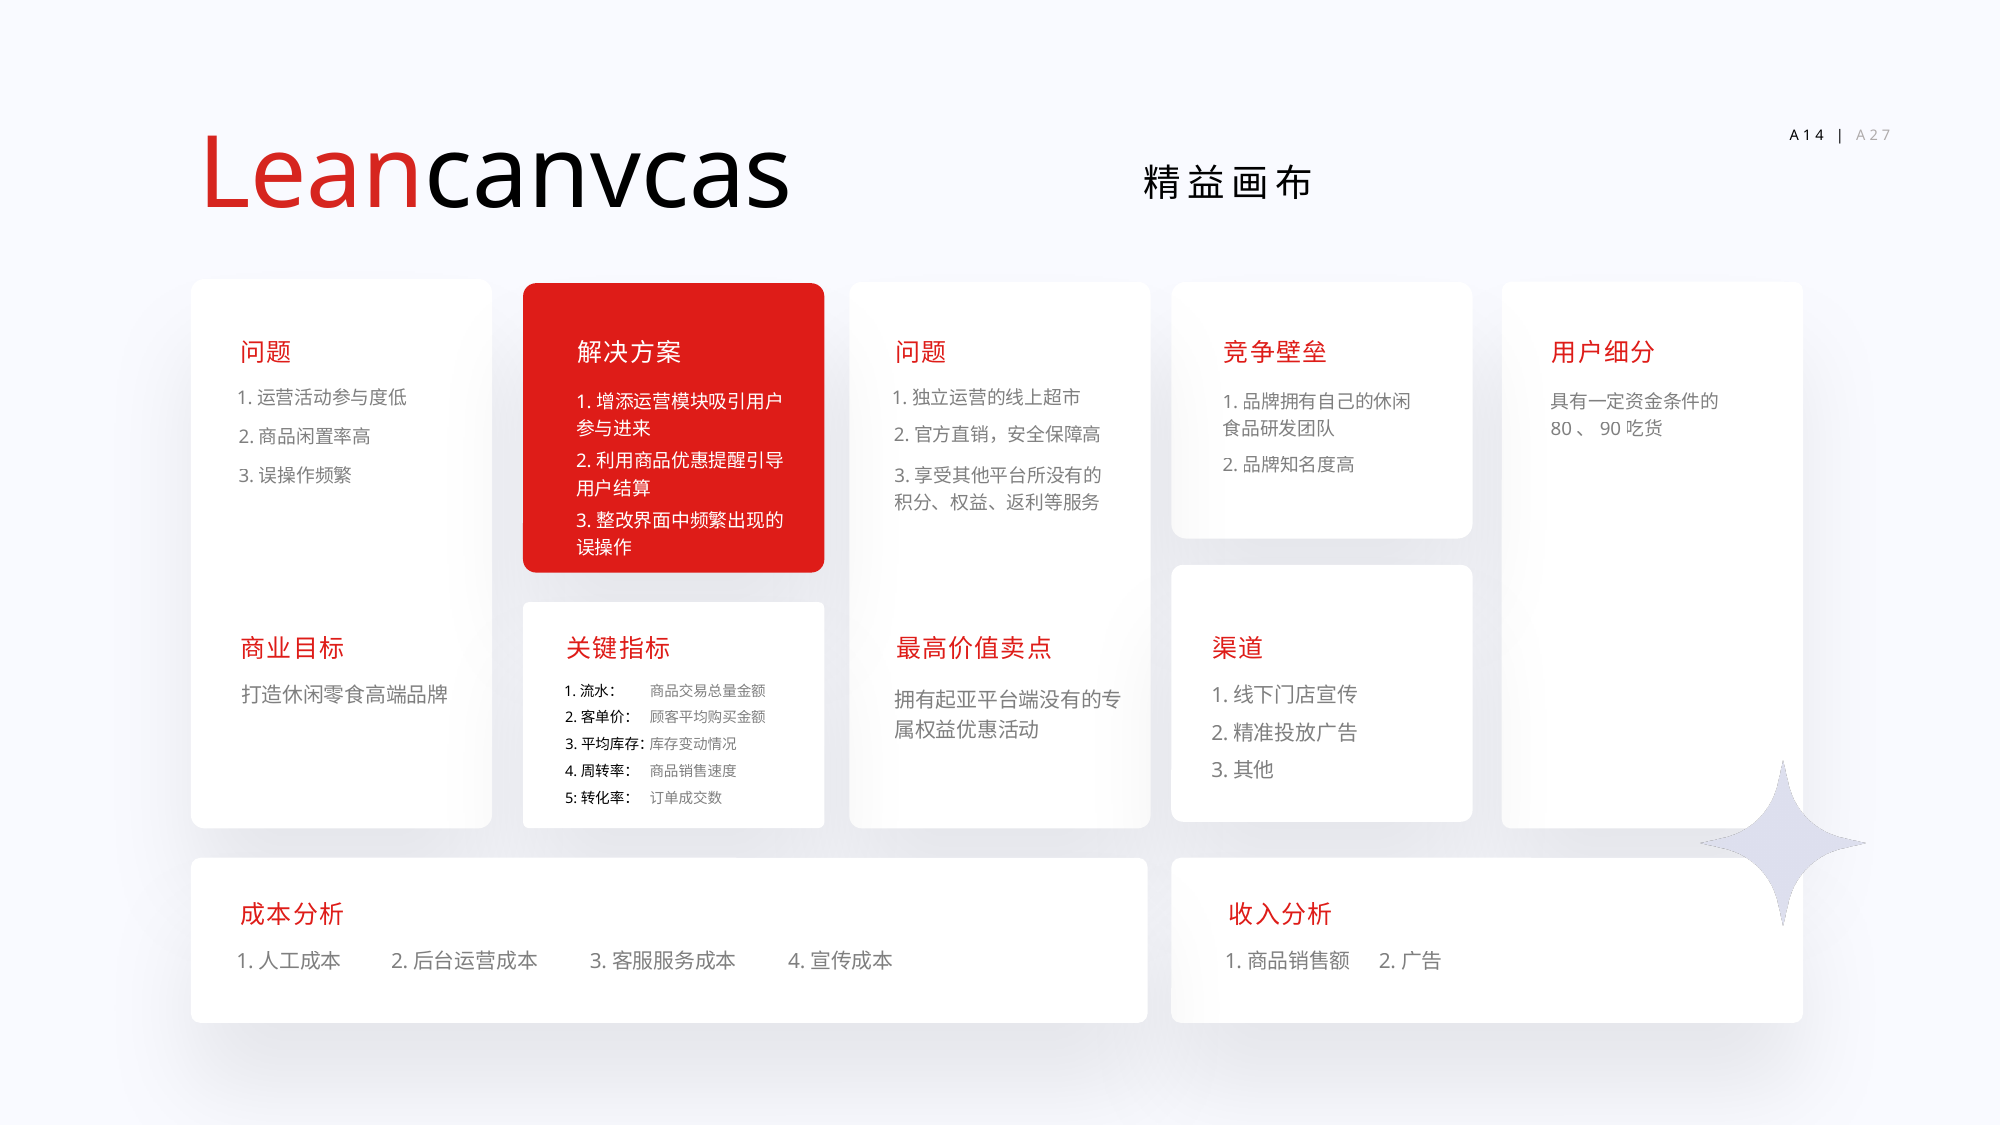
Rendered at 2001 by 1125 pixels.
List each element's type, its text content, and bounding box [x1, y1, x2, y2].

text_box 1.人工成本 [221, 940, 357, 981]
text_box 库存变动情况 [634, 727, 752, 754]
text_box 商品销售速度 [634, 754, 752, 787]
text_box [848, 280, 1152, 830]
text_box 1.运营活动参与度低 [222, 378, 422, 416]
text_box A14 | A27 [1774, 118, 1905, 152]
text_box Leancanvcas [183, 100, 1229, 236]
text_box 3.整改界面中频繁出现的误操作 [561, 496, 808, 566]
text_box 问题 [880, 328, 962, 374]
text_box 1.独立运营的线上超市 [877, 378, 1096, 416]
text_box 1.流水： [549, 674, 635, 707]
text_box 最高价值卖点 [881, 624, 1068, 670]
text_box 2.商品闲置率高 [223, 417, 387, 455]
text_box 2.官方直销，安全保障高 [879, 414, 1117, 451]
text_box 2.后台运营成本 [376, 940, 553, 981]
text_box 收入分析 [1214, 890, 1348, 936]
text_box 用户细分 [1537, 328, 1671, 374]
text_box [1170, 280, 1474, 540]
text_box 2.客单价： [550, 700, 635, 727]
text_box 1.商品销售额 [1210, 940, 1364, 981]
text_box 3.其他 [1196, 749, 1456, 790]
text_box 2.精准投放广告 [1196, 711, 1456, 749]
text_box 2.广告 [1364, 940, 1458, 981]
text_box 1.线下门店宣传 [1196, 674, 1456, 711]
text_box 商业目标 [226, 624, 360, 670]
text_box 1.品牌拥有自己的休闲食品研发团队 [1207, 378, 1445, 441]
text_box [1500, 280, 1805, 830]
text_box 打造休闲零食高端品牌 [226, 674, 464, 714]
text_box 1.增添运营模块吸引用户参与进来 [561, 378, 808, 437]
text_box 竞争壁垒 [1209, 328, 1343, 374]
text_box 精益画布 [1129, 151, 1328, 212]
text_box [189, 277, 494, 830]
text_box 5:转化率： [550, 781, 634, 814]
text_box [1170, 856, 1805, 1024]
text_box [1170, 563, 1474, 823]
text_box 3.平均库存： [550, 727, 634, 754]
text_box 4.周转率： [550, 754, 634, 781]
text_box 3.客服服务成本 [575, 940, 752, 981]
text_box 具有一定资金条件的80、90吃货 [1535, 378, 1762, 447]
text_box 问题 [225, 328, 307, 374]
picture [1700, 760, 1866, 926]
text_box 顾客平均购买金额 [635, 700, 781, 734]
text_box [521, 282, 826, 574]
text_box 2.品牌知名度高 [1207, 441, 1445, 484]
text_box 3.享受其他平台所没有的积分、权益、返利等服务 [879, 451, 1126, 521]
text_box 拥有起亚平台端没有的专属权益优惠活动 [879, 674, 1140, 749]
text_box 3.误操作频繁 [223, 456, 368, 494]
text_box [522, 601, 826, 830]
text_box 2.利用商品优惠提醒引导用户结算 [561, 437, 808, 496]
text_box 关键指标 [551, 624, 686, 670]
text_box 成本分析 [226, 890, 360, 936]
text_box 解决方案 [562, 328, 697, 374]
text_box 4.宣传成本 [773, 940, 909, 981]
text_box 订单成交数 [634, 781, 737, 814]
text_box [189, 856, 1149, 1024]
text_box 渠道 [1197, 624, 1279, 670]
text_box 商品交易总量金额 [635, 674, 781, 700]
